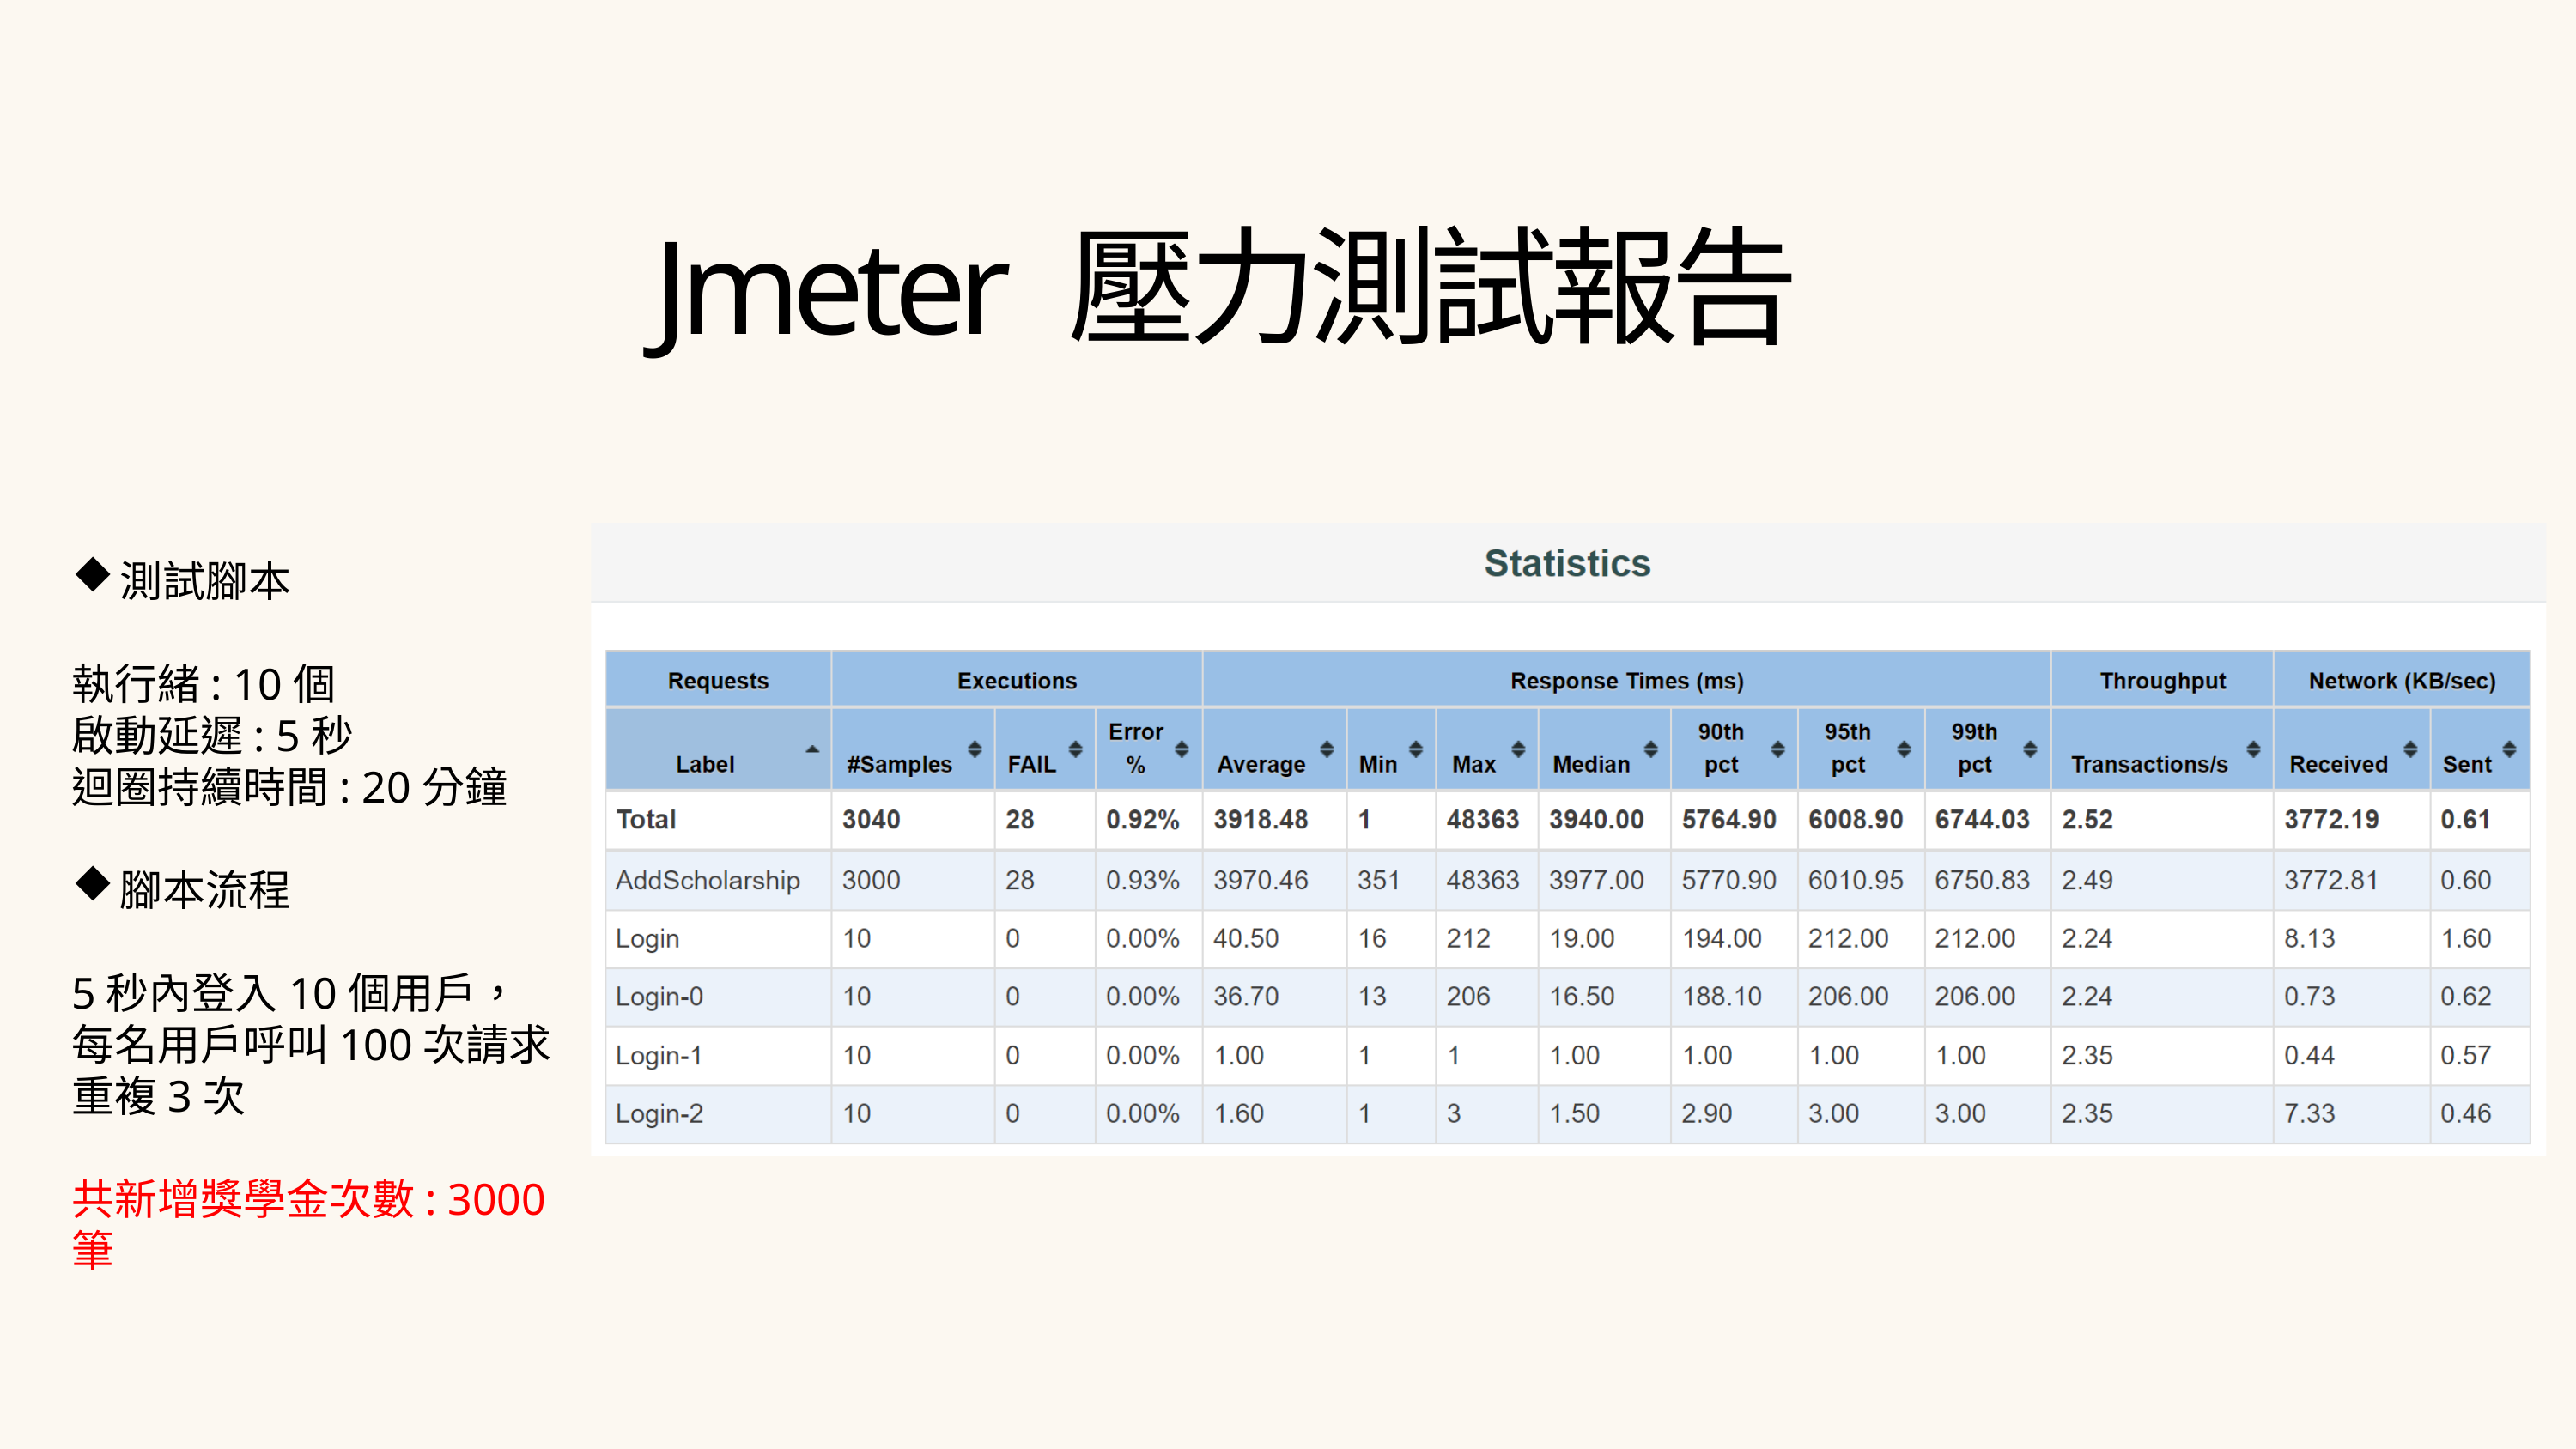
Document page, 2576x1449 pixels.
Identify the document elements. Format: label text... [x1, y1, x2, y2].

picture [591, 523, 2547, 1157]
text_box 測試腳本 執行緒: 10個 啟動延遲: 5秒 迴圈持續時間: 20分鐘 腳本流程 5秒內登入10個用戶， 每名用戶呼叫100次請求 重複3次 共新增獎學金次數: 3000筆 [58, 496, 577, 1333]
text_box Jmeter 壓力測試報告 [236, 179, 2216, 361]
